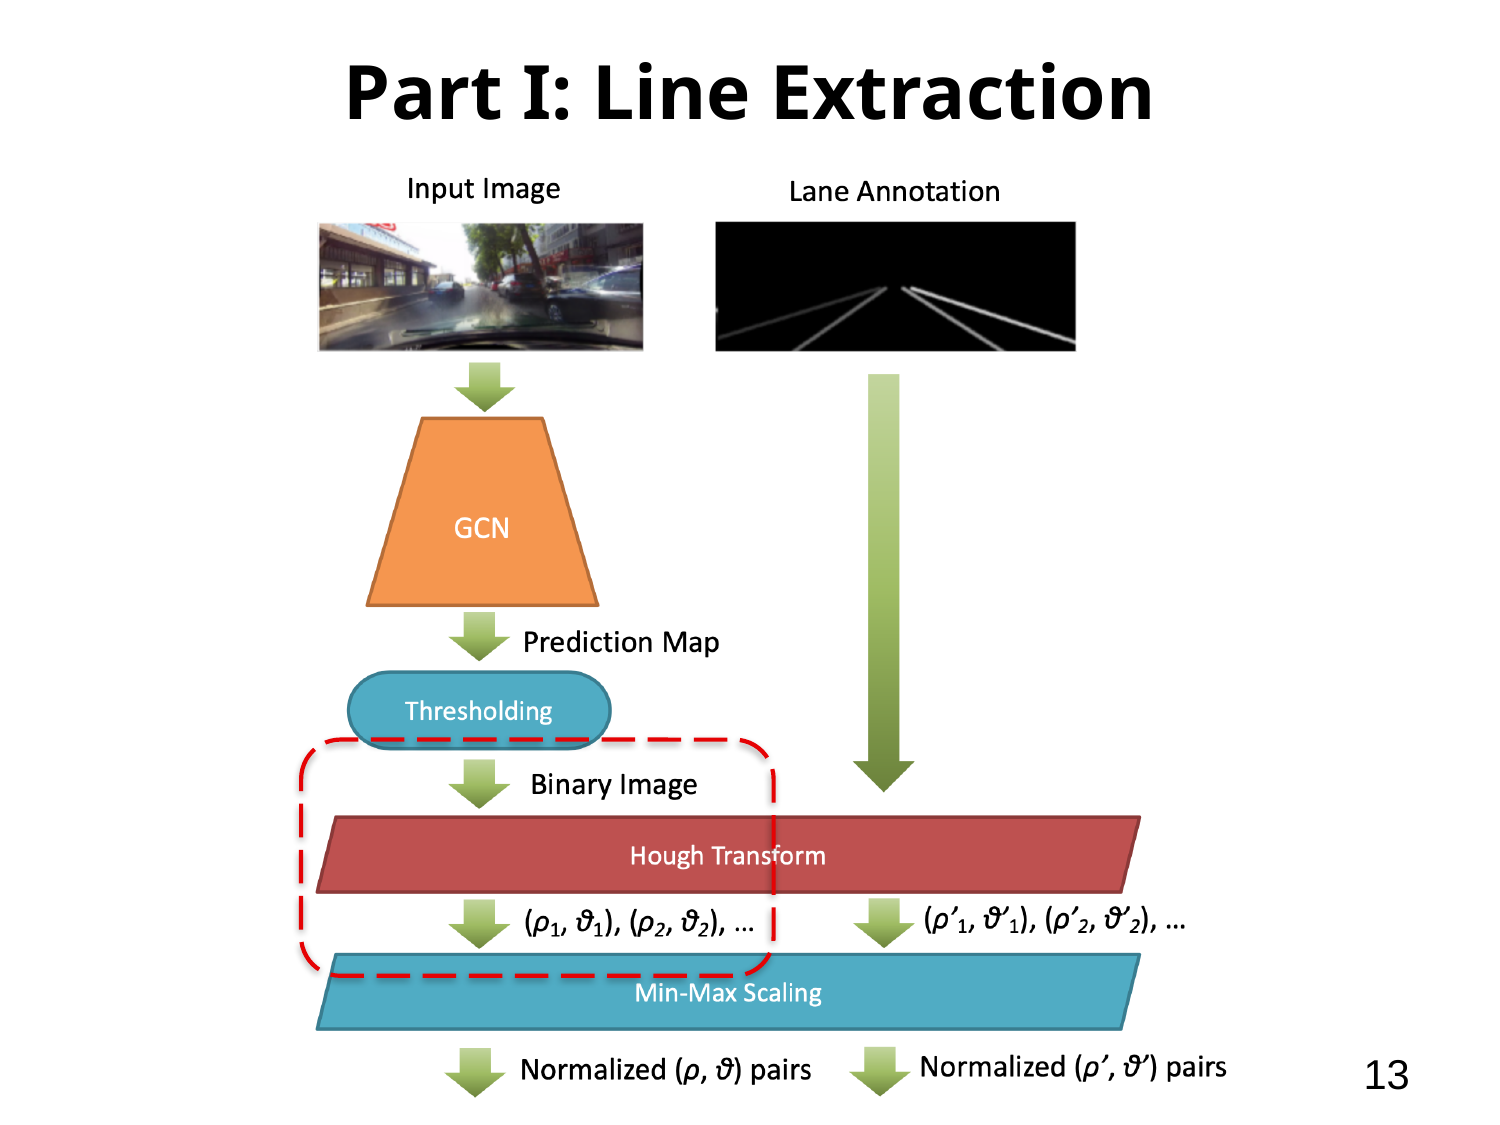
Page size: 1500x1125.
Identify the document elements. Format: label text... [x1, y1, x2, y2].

slide_number 13 [1259, 1042, 1425, 1103]
title Part I: Line Extraction [74, 0, 1426, 184]
picture [246, 163, 1254, 1118]
